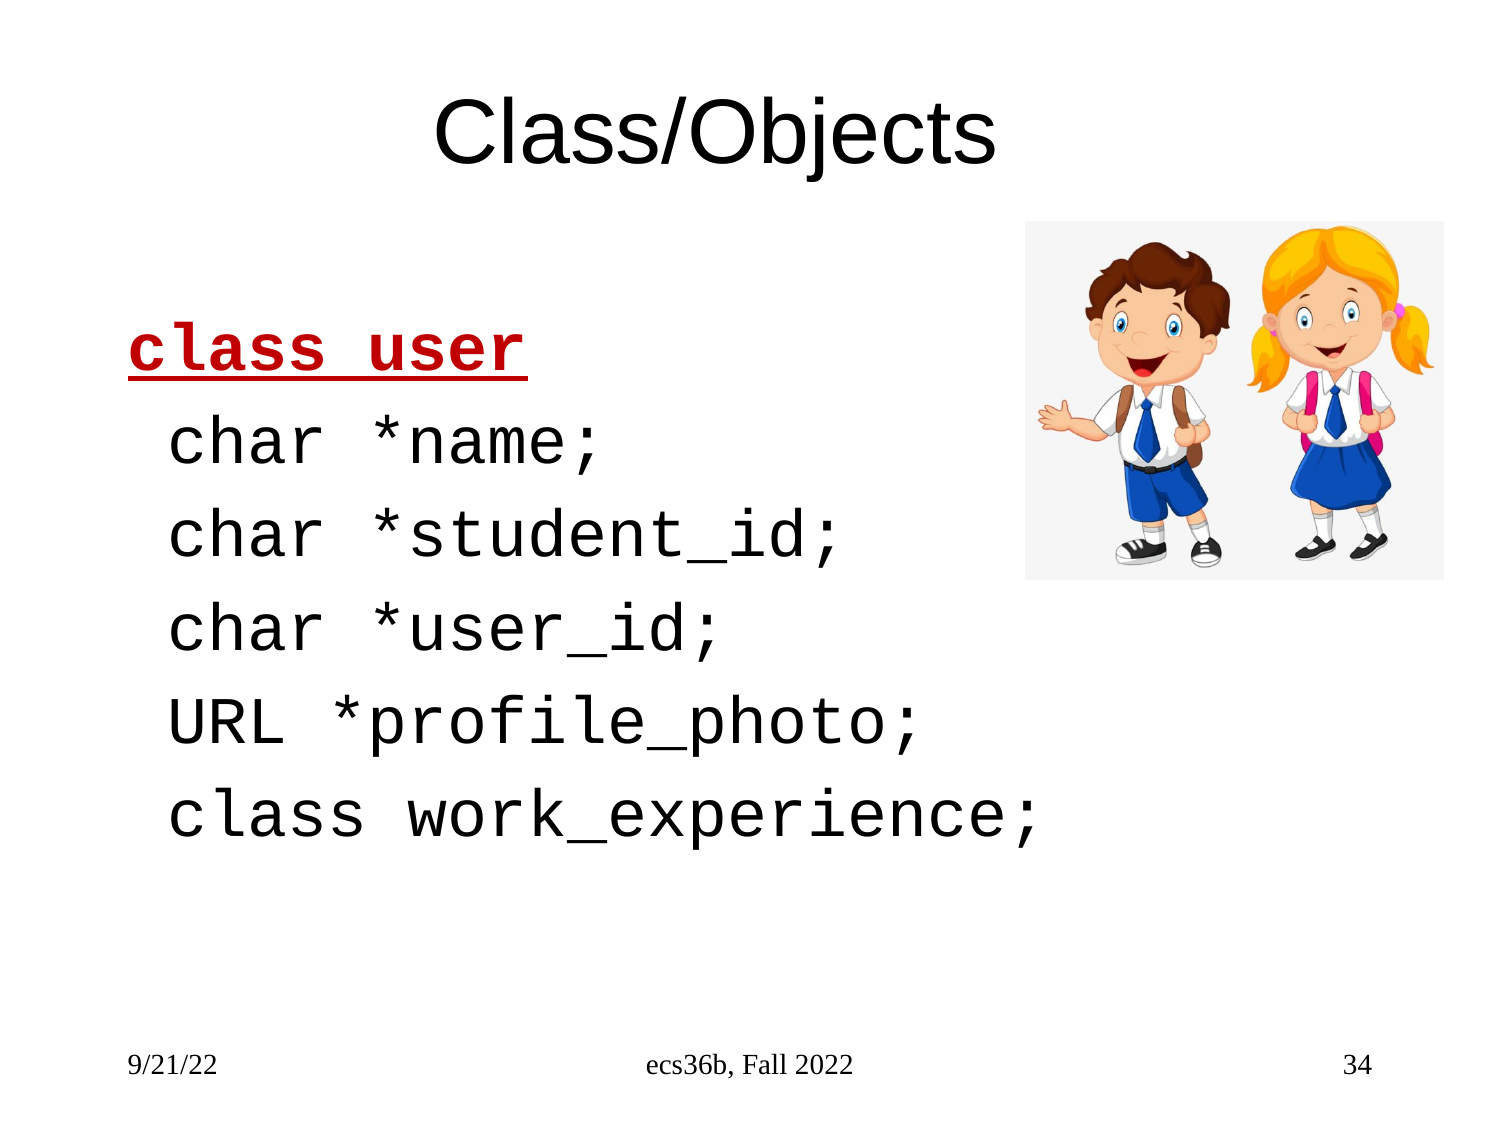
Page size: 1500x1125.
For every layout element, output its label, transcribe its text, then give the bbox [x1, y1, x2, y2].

list class user char *name; char *student_id; char *user_id; URL *profile_photo; class work_experience; [112, 296, 1388, 972]
footer ecs36b, Fall 2022 [512, 1024, 988, 1101]
picture [1025, 220, 1444, 581]
title Class/Objects [196, 33, 1235, 222]
slide_number 34 [1074, 1024, 1388, 1101]
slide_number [112, 1024, 426, 1101]
